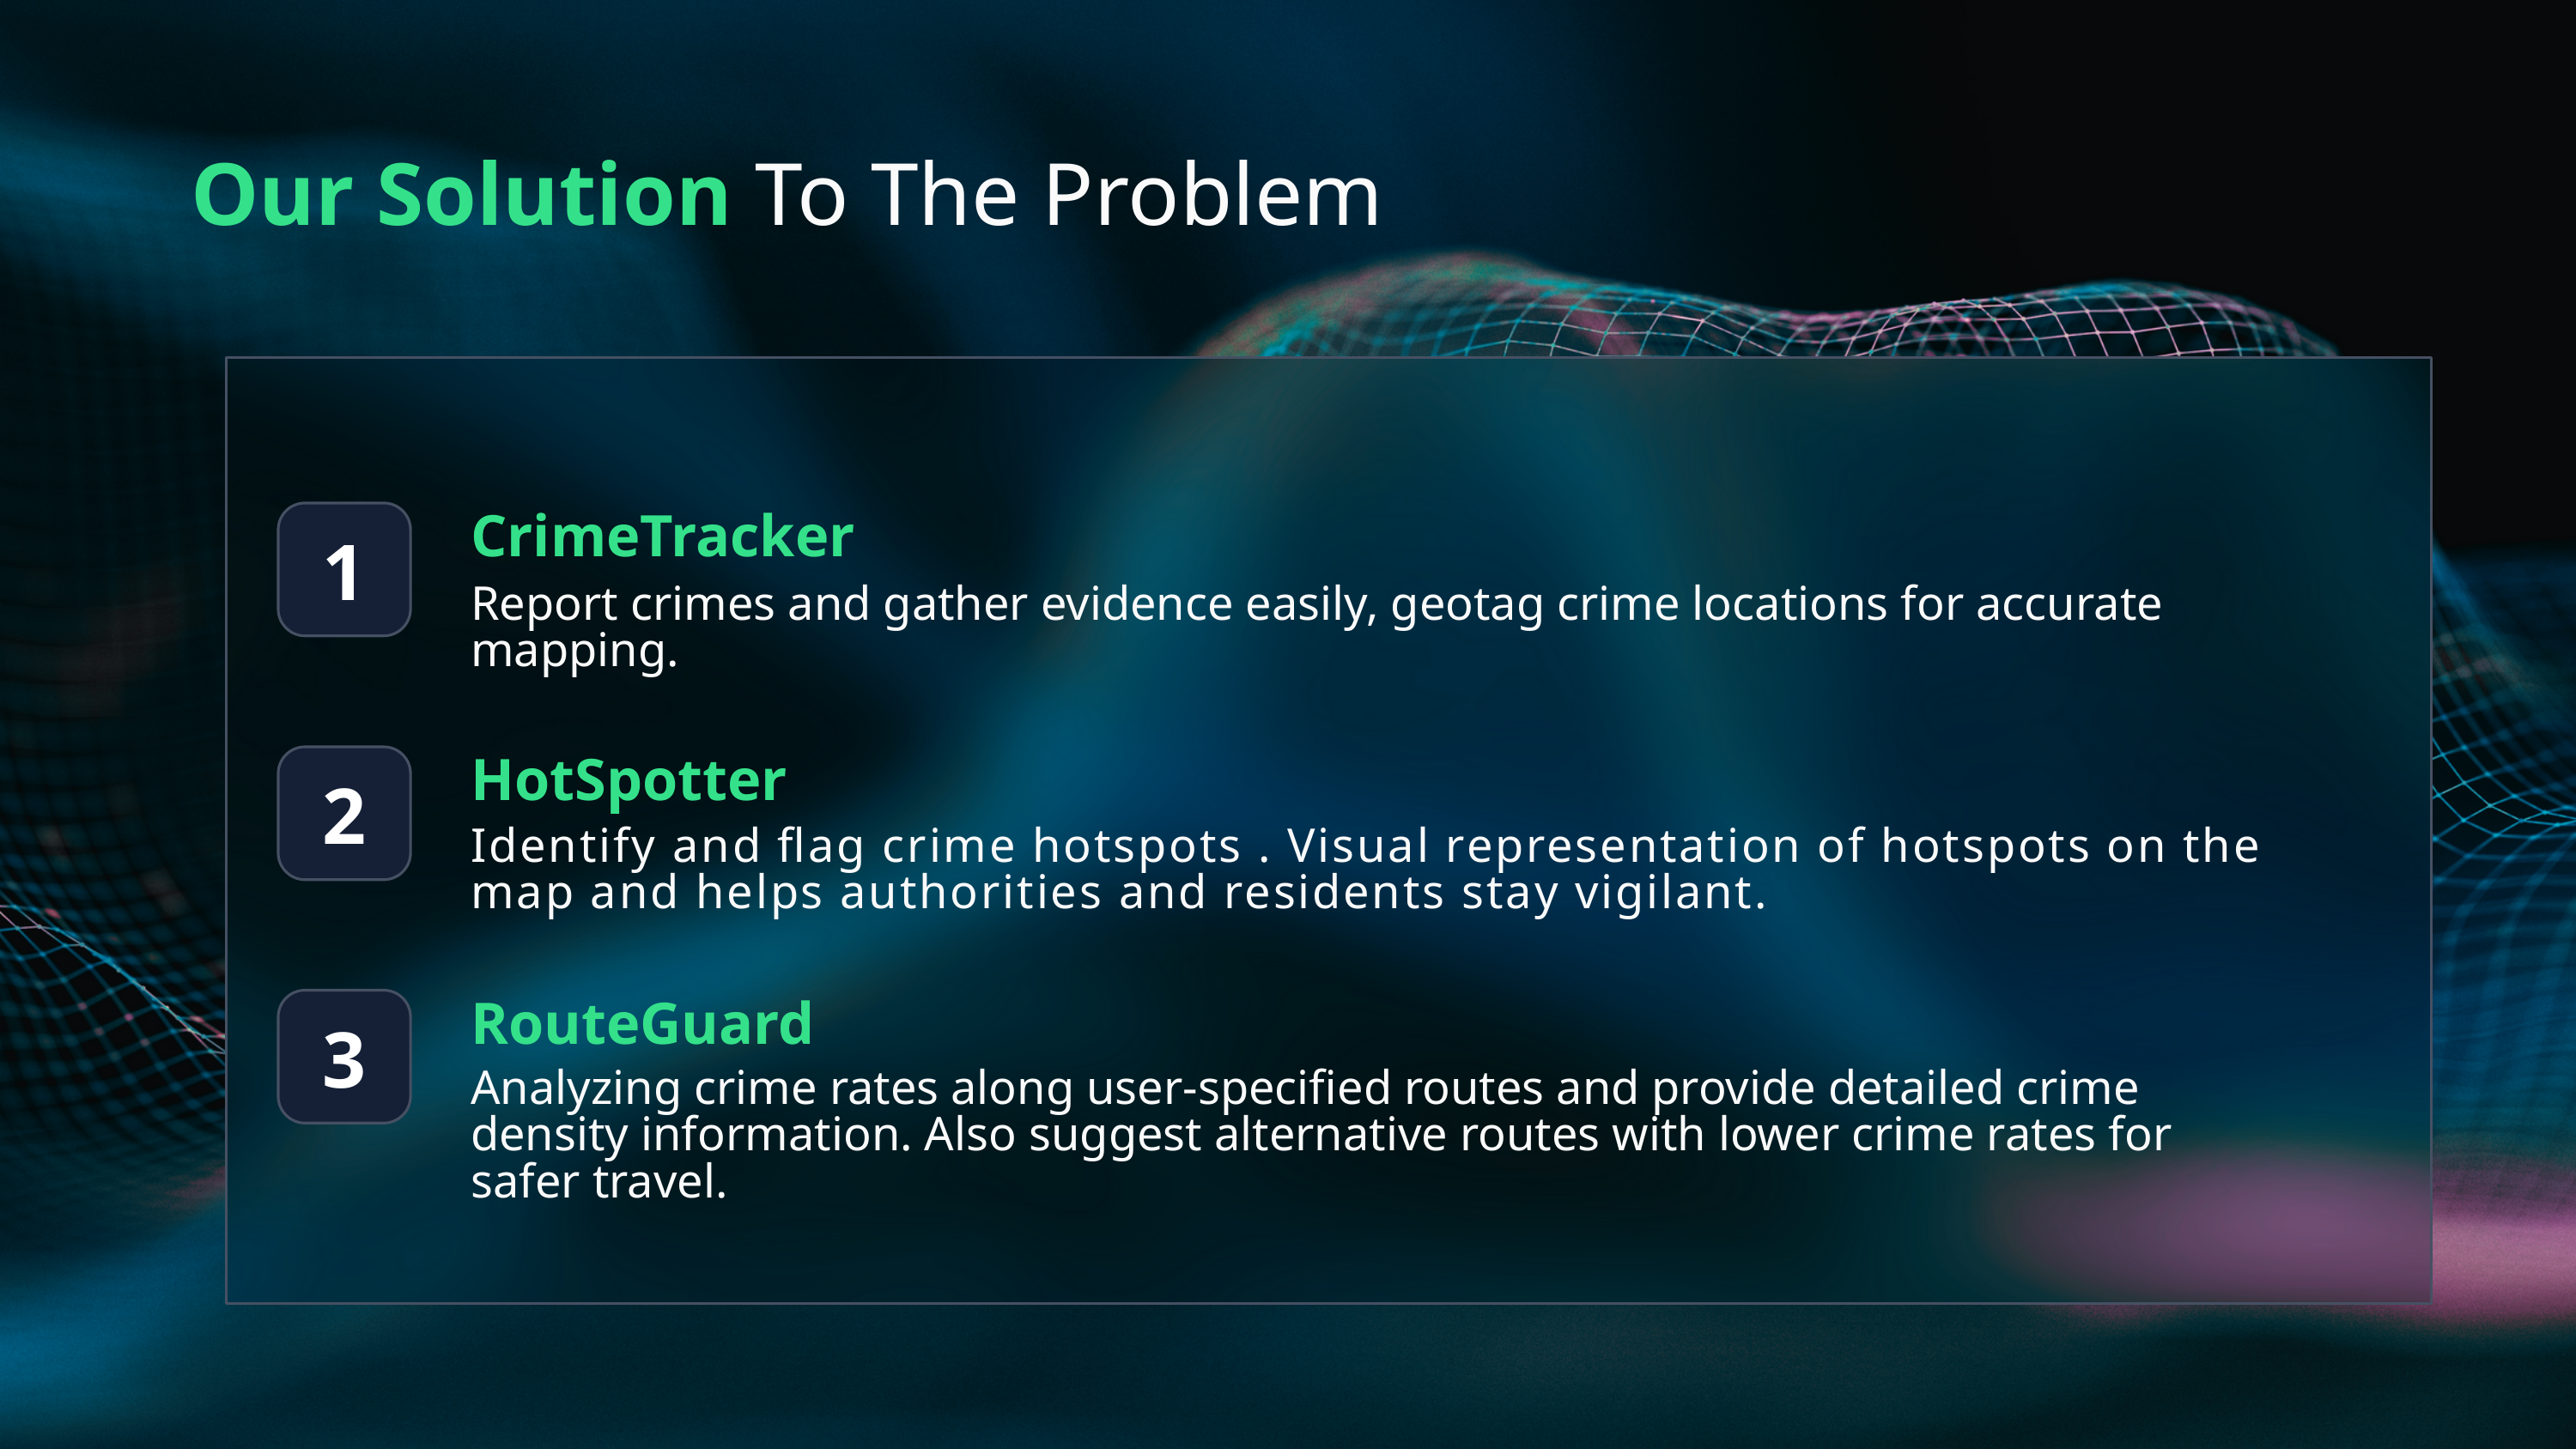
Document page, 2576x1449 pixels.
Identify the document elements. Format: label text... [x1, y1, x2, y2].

text_box RouteGuard [471, 997, 2272, 1056]
text_box [226, 357, 2432, 1304]
text_box Identify and flag crime hotspots . Visual representation of hotspots on the map and helps authorities and residents stay vigilant. [471, 825, 2366, 965]
text_box HotSpotter [471, 755, 2272, 813]
text_box Analyzing crime rates along user-specified routes and provide detailed crime density information. Also suggest alternative routes with lower crime rates for safer travel. [471, 1067, 2272, 1253]
text_box CrimeTracker [471, 511, 2272, 569]
text_box [0, 0, 2576, 1449]
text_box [277, 746, 411, 880]
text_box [277, 990, 411, 1124]
text_box Report crimes and gather evidence easily, geotag crime locations for accurate mapping. [471, 582, 2272, 676]
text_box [277, 502, 411, 636]
text_box Our Solution To The Problem [191, 156, 1857, 243]
